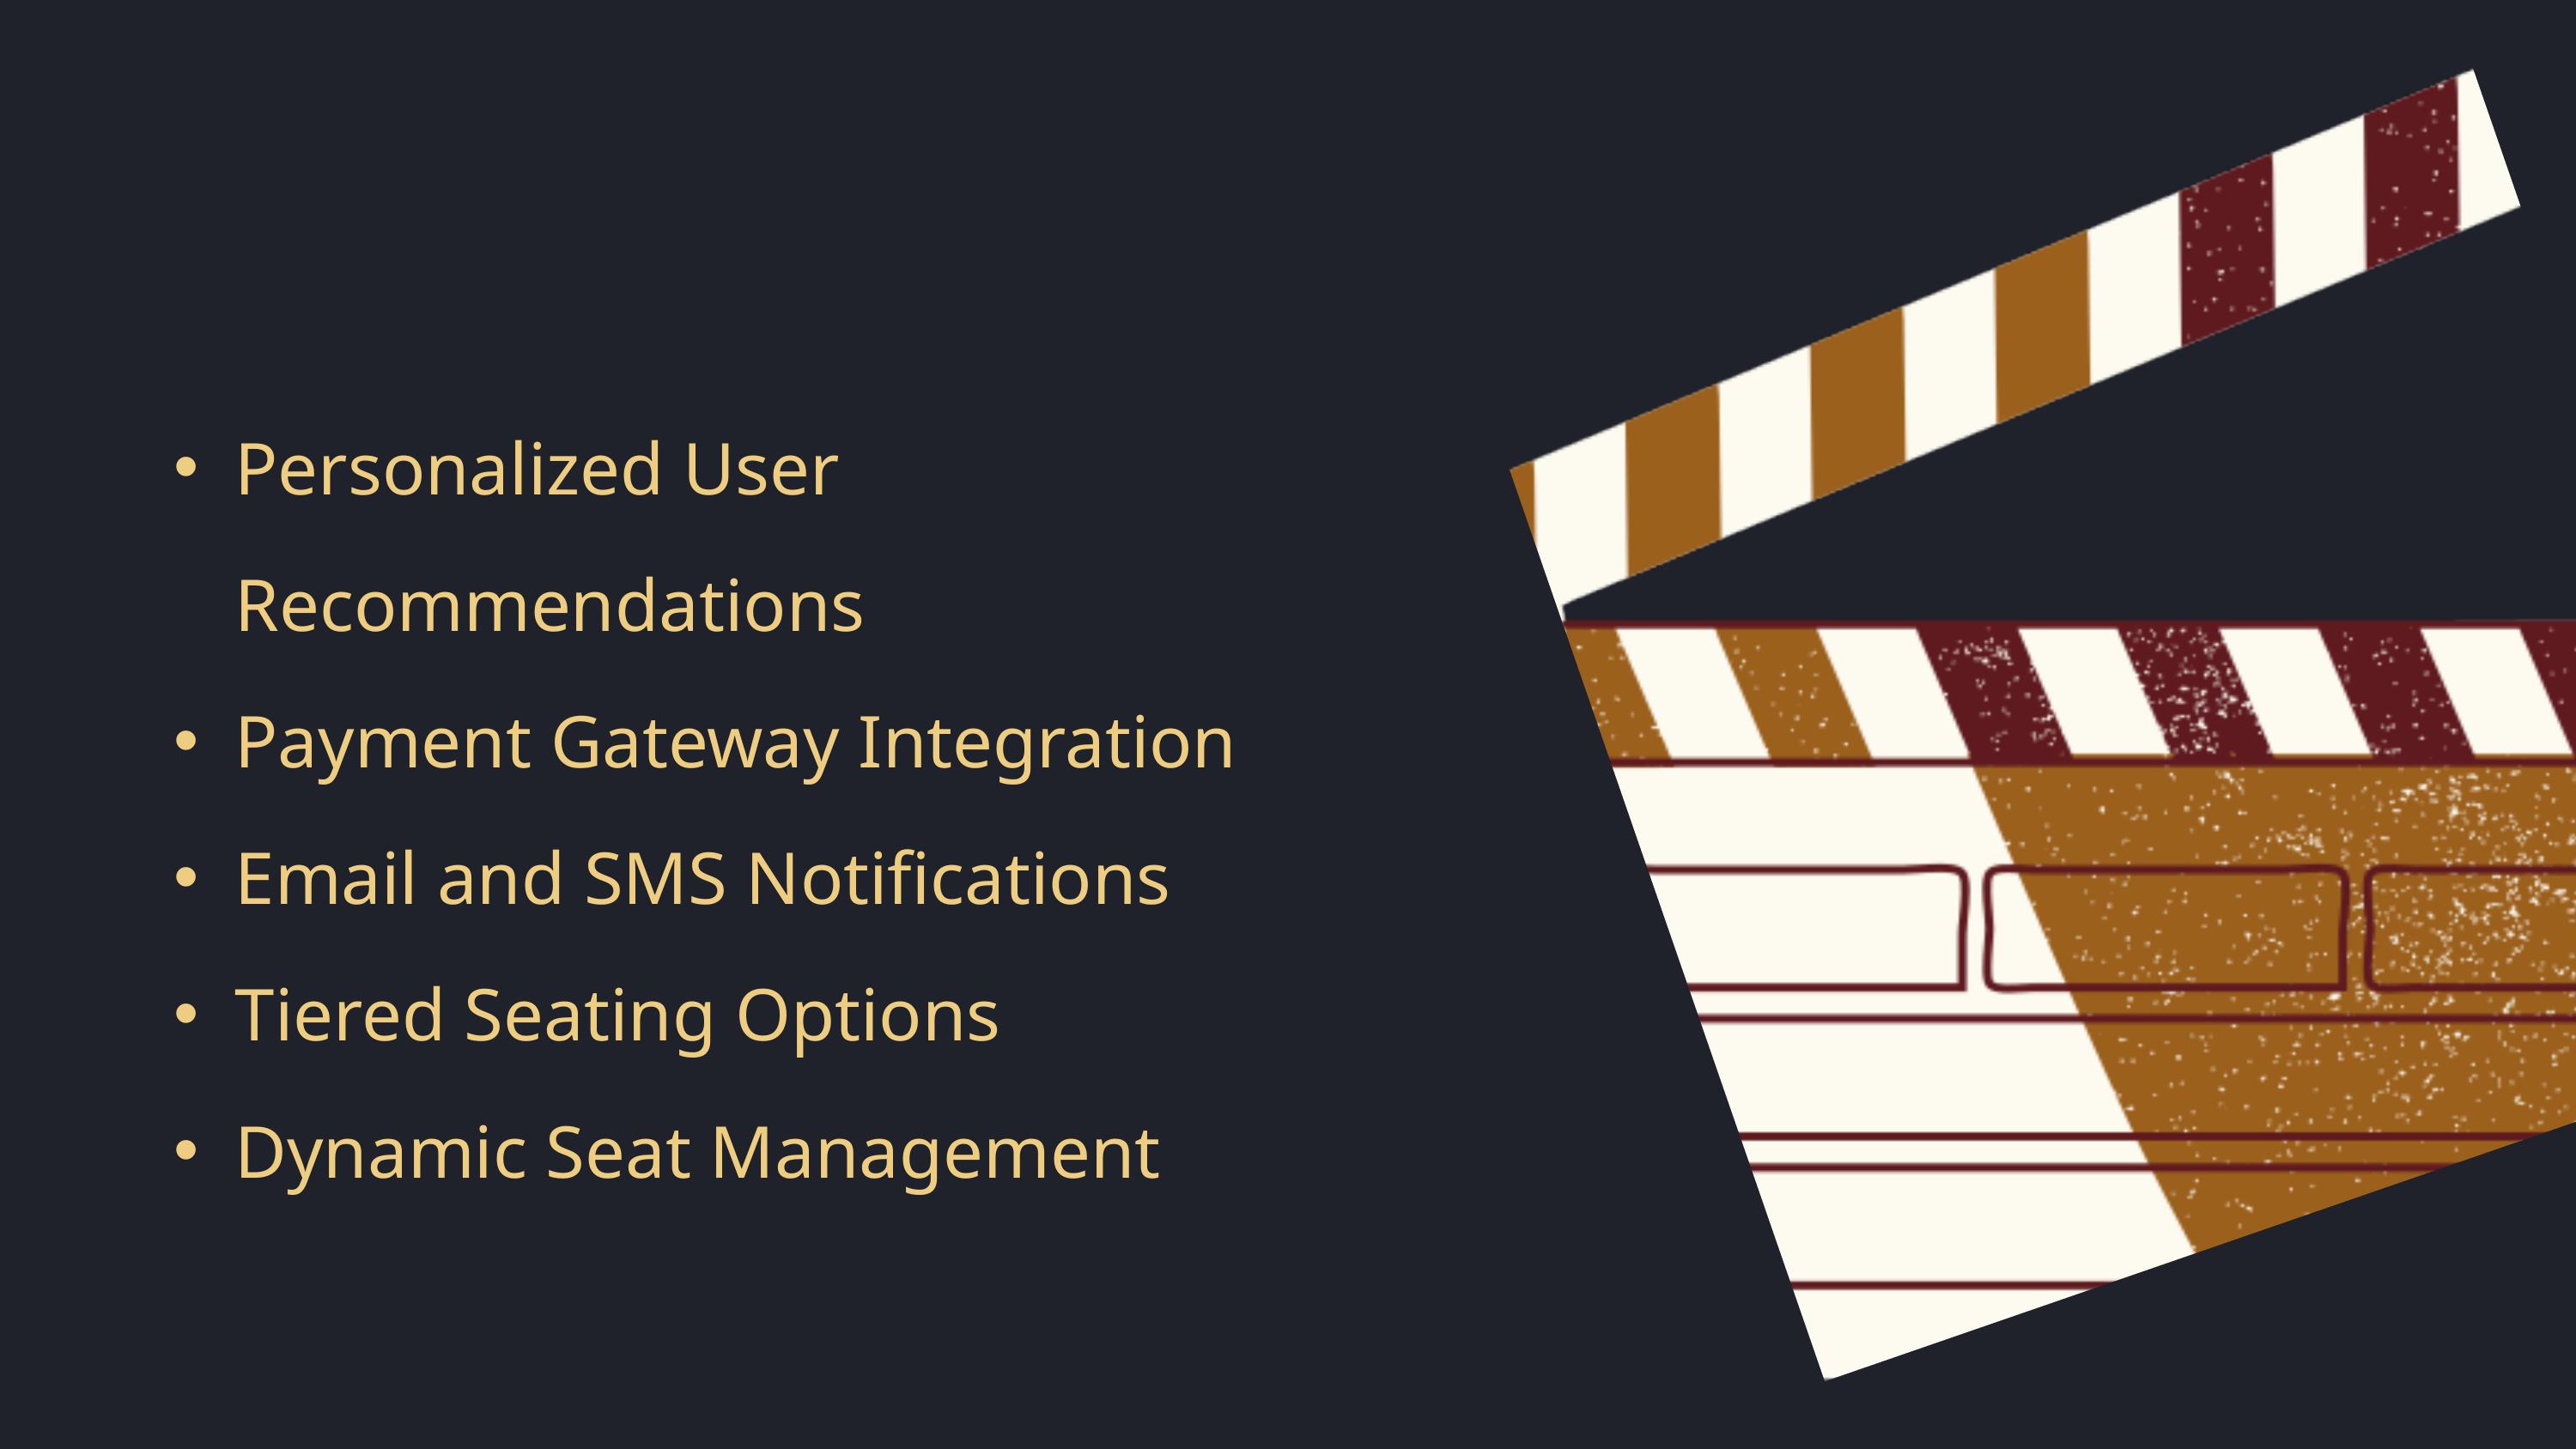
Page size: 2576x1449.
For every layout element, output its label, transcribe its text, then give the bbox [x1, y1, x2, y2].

text_box [1464, 0, 2576, 1382]
text_box Personalized User Recommendations Payment Gateway Integration Email and SMS Notifications Tiered Seating Options Dynamic Seat Management [112, 372, 1489, 1192]
